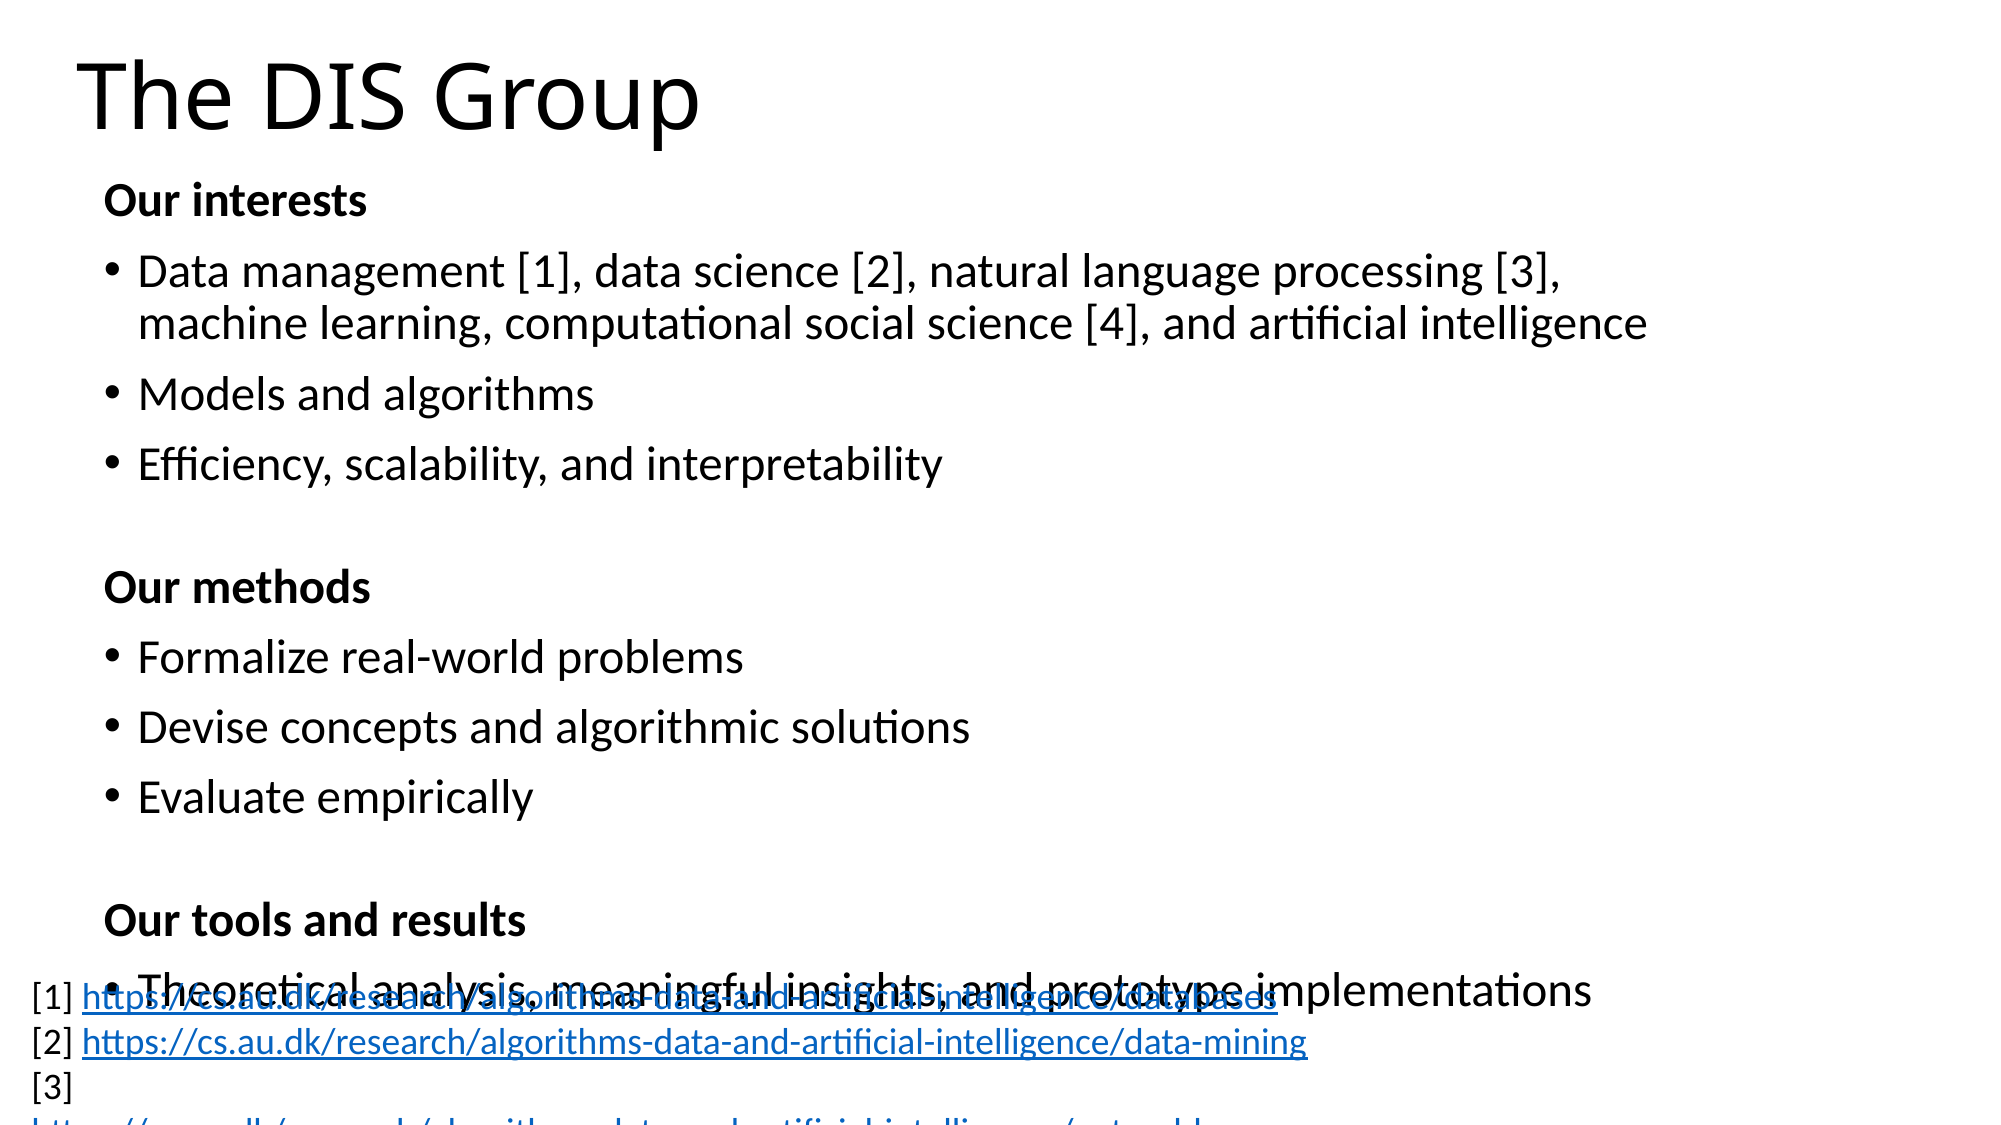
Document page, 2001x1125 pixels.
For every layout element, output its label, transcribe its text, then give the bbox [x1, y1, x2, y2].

text_box [1] https://cs.au.dk/research/algorithms-data-and-artificial-intelligence/databases [2] https://cs.au.dk/research/algorithms-data-and-artificial-intelligence/data-mining [3] https://cs.au.dk/research/algorithms-data-and-artificial-intelligence/natural-language-processing [4] https://cs.au.dk/research/algorithms-data-and-artificial-intelligence/computational-social-science [16, 964, 1348, 1125]
title The DIS Group [61, 0, 1787, 209]
list Our interests Data management [1], data science [2], natural language processing [3], machine learning, computational social science [4], and artificial intelligence Models and algorithms Efficiency, scalability, and interpretability Our methods Formalize real-world problems Devise concepts and algorithmic solutions Evaluate empirically Our tools and results Theoretical analysis, meaningful insights, and prototype implementations [88, 167, 1939, 1026]
